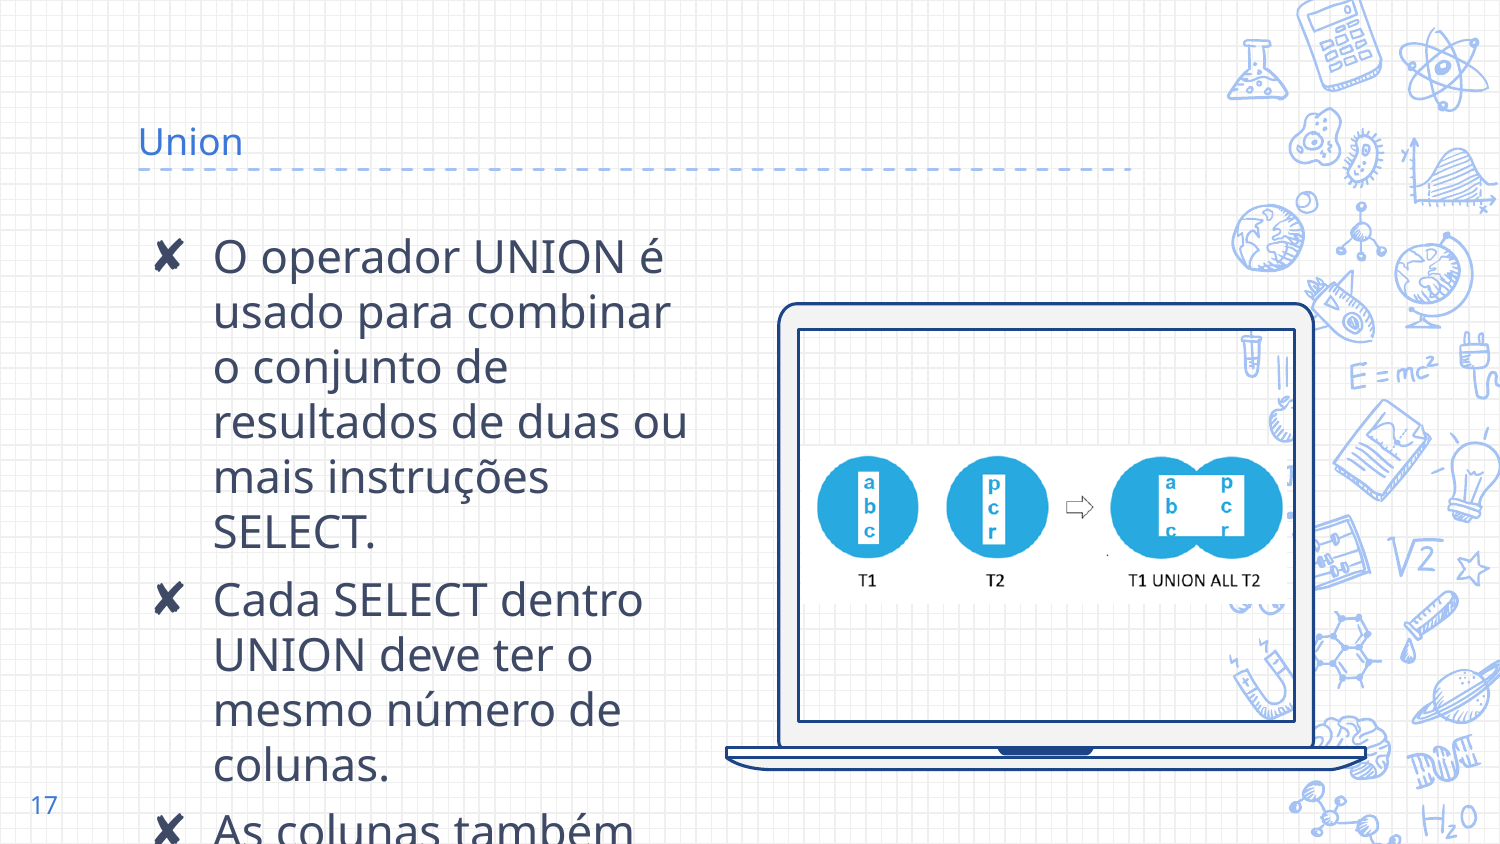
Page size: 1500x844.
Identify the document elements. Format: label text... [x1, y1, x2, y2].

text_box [726, 303, 1367, 770]
list O operador UNION é usado para combinar o conjunto de resultados de duas ou mais instruções SELECT. Cada SELECT dentro UNION deve ter o mesmo número de colunas. As colunas também devem ter tipos de dados semelhantes. [122, 212, 727, 806]
title Union [122, 36, 1130, 178]
slide_number 17 [14, 774, 105, 840]
picture [801, 446, 1288, 604]
